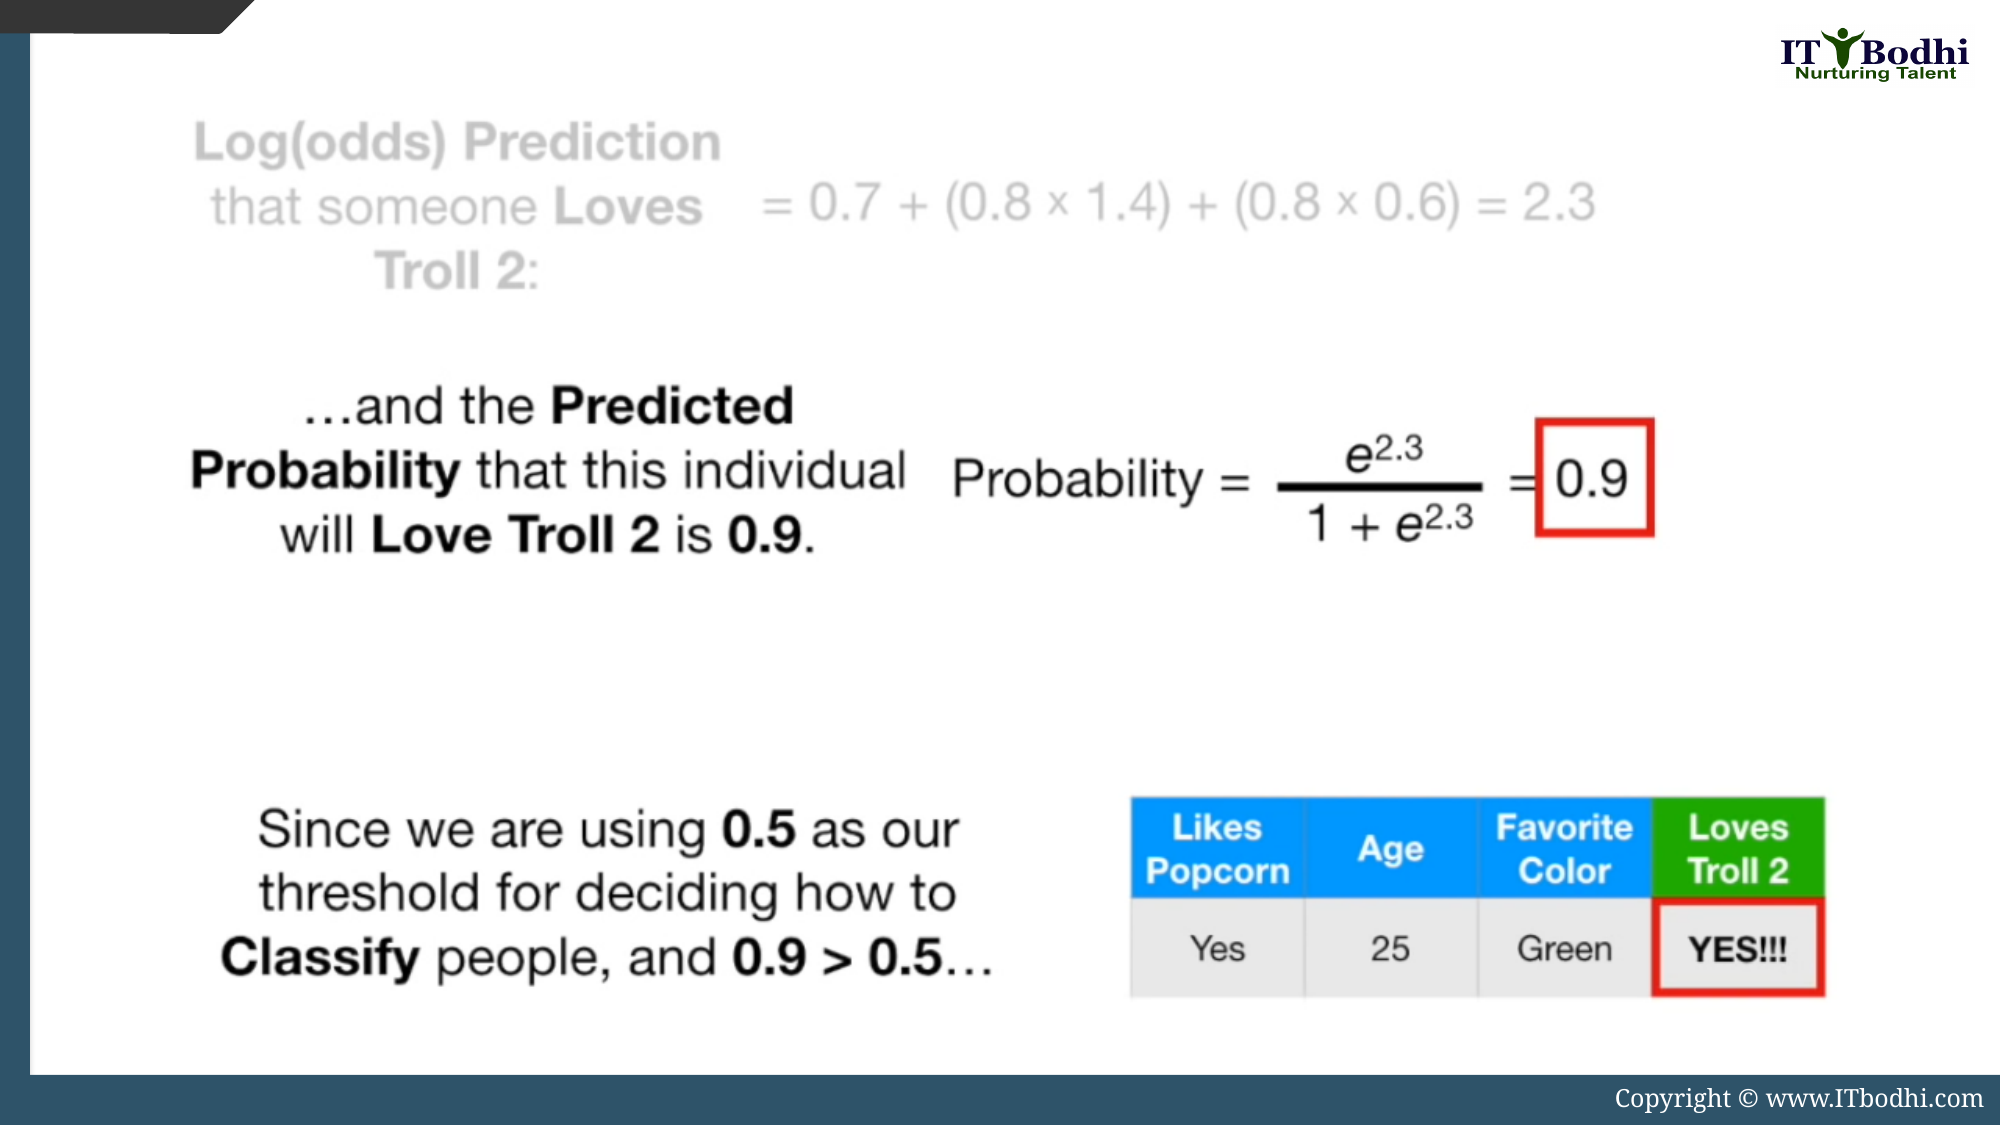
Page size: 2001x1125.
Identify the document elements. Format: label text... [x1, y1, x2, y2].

picture [149, 86, 1874, 1031]
text_box Copyright © www.ITbodhi.com [24, 1074, 2000, 1125]
picture [1774, 24, 1976, 88]
